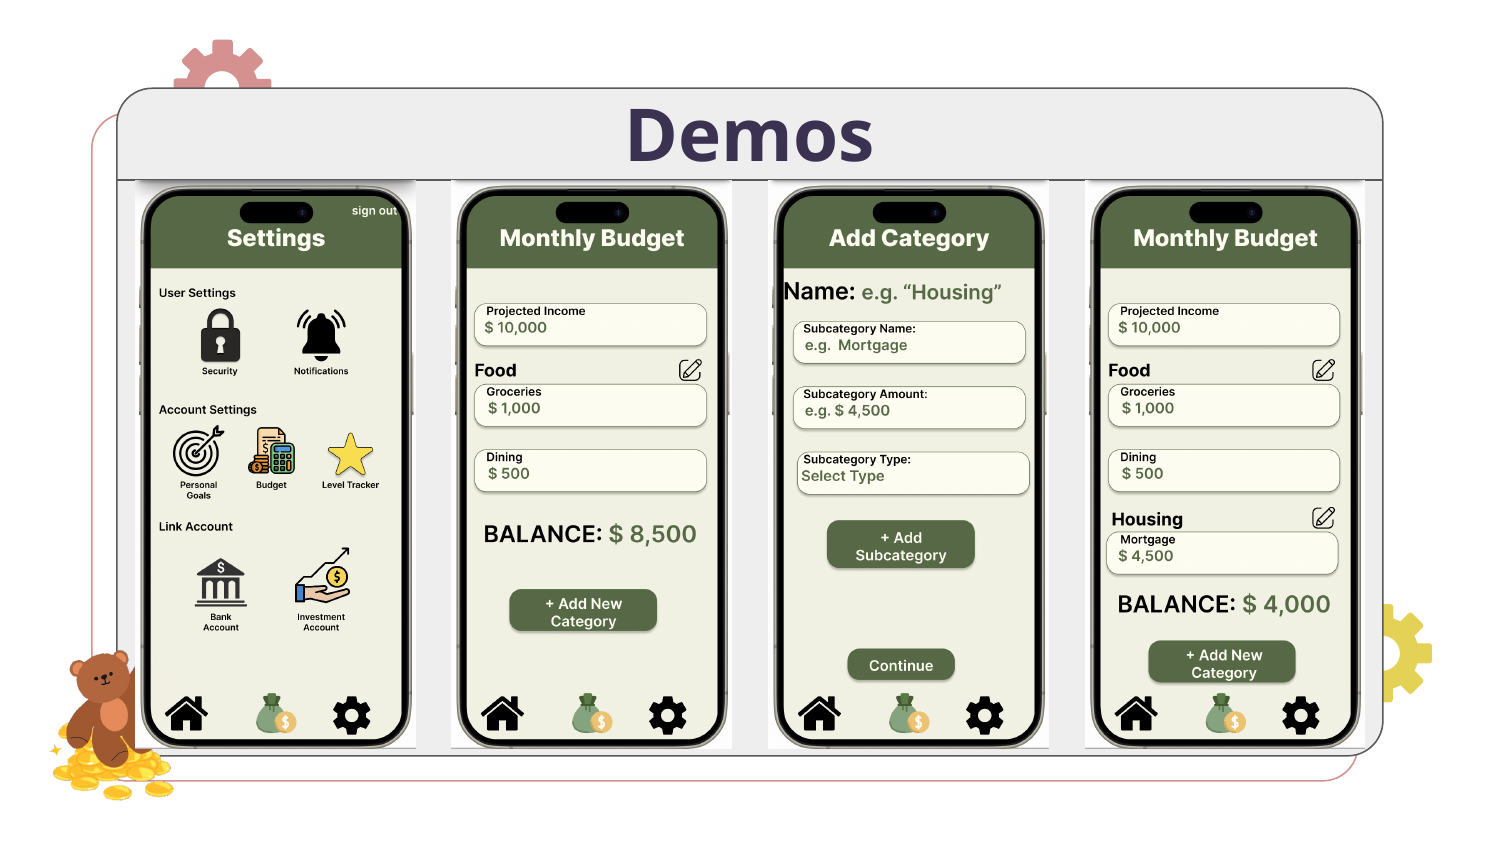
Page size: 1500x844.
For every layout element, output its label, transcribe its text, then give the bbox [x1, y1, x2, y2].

picture [451, 179, 732, 749]
picture [768, 179, 1049, 749]
picture [1084, 179, 1365, 749]
picture [0, 179, 416, 844]
title Demos [116, 88, 1383, 181]
